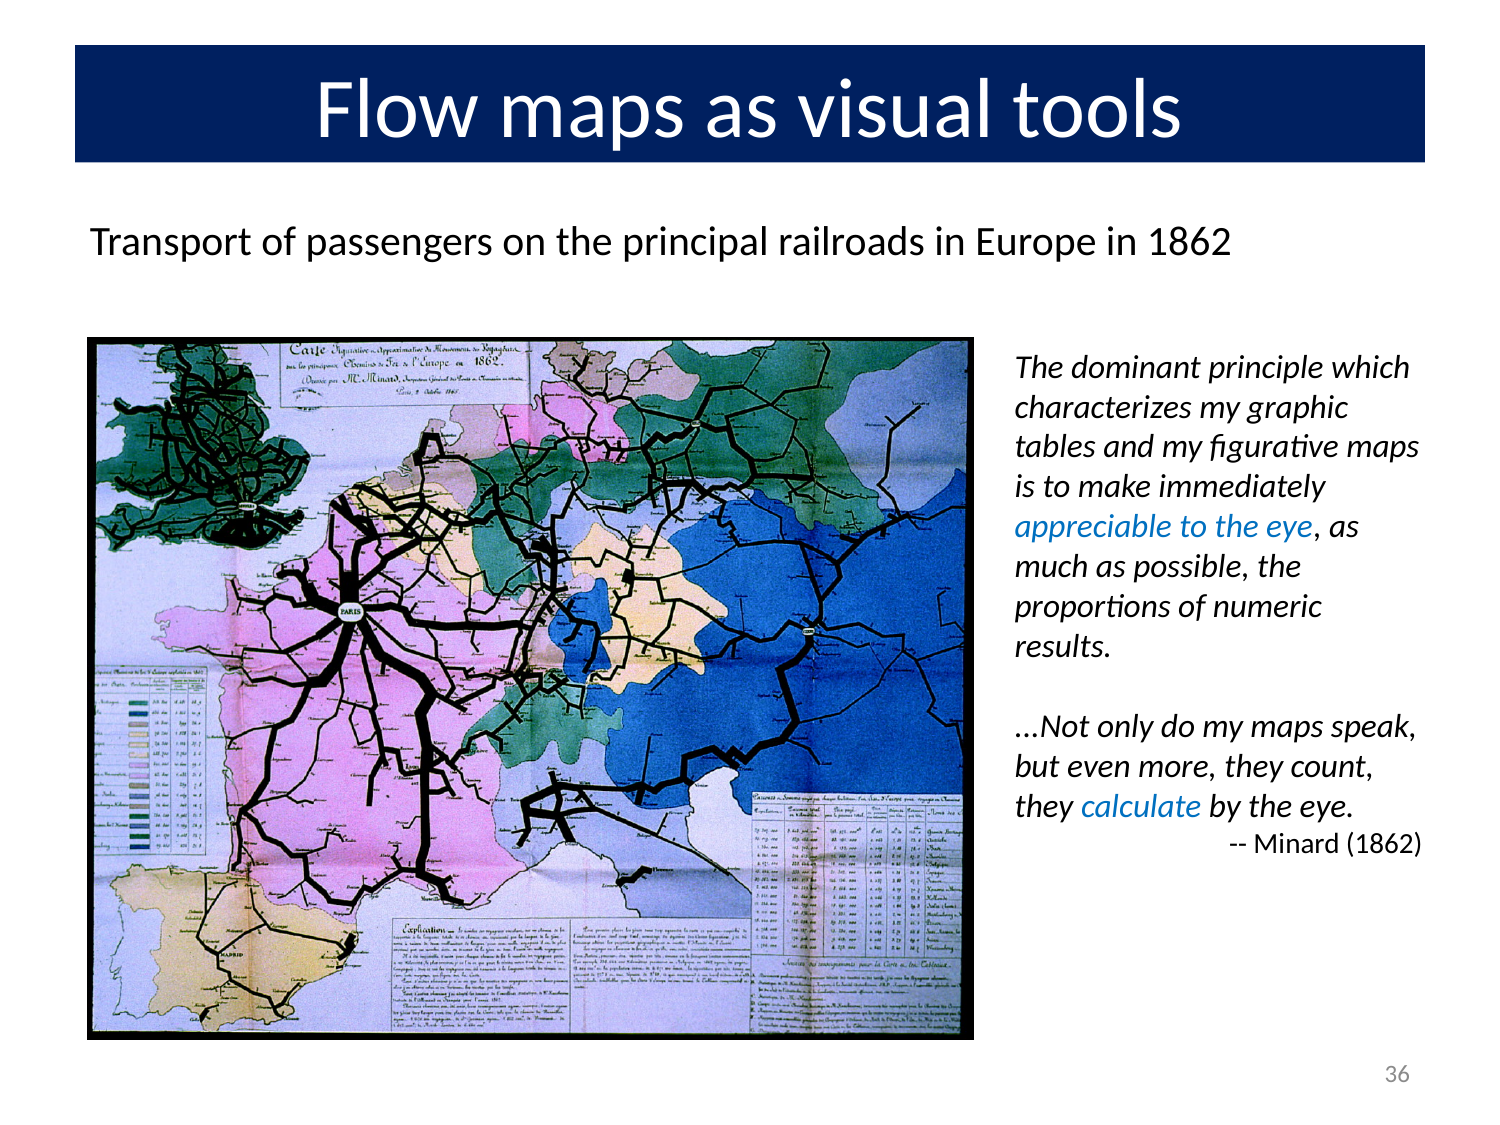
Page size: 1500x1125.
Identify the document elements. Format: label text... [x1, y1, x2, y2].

text_box Transport of passengers on the principal railroads in Europe in 1862 [74, 206, 1350, 272]
picture [87, 337, 974, 1041]
title Flow maps as visual tools [75, 45, 1425, 163]
slide_number 36 [1074, 1042, 1425, 1103]
text_box The dominant principle which characterizes my graphic tables and my figurative maps is to make immediately appreciable to the eye, as much as possible, the proportions of numeric results. ...Not only do my maps speak, but even more, they count, they calculate by the eye. -- Minard (1862) [999, 337, 1438, 867]
